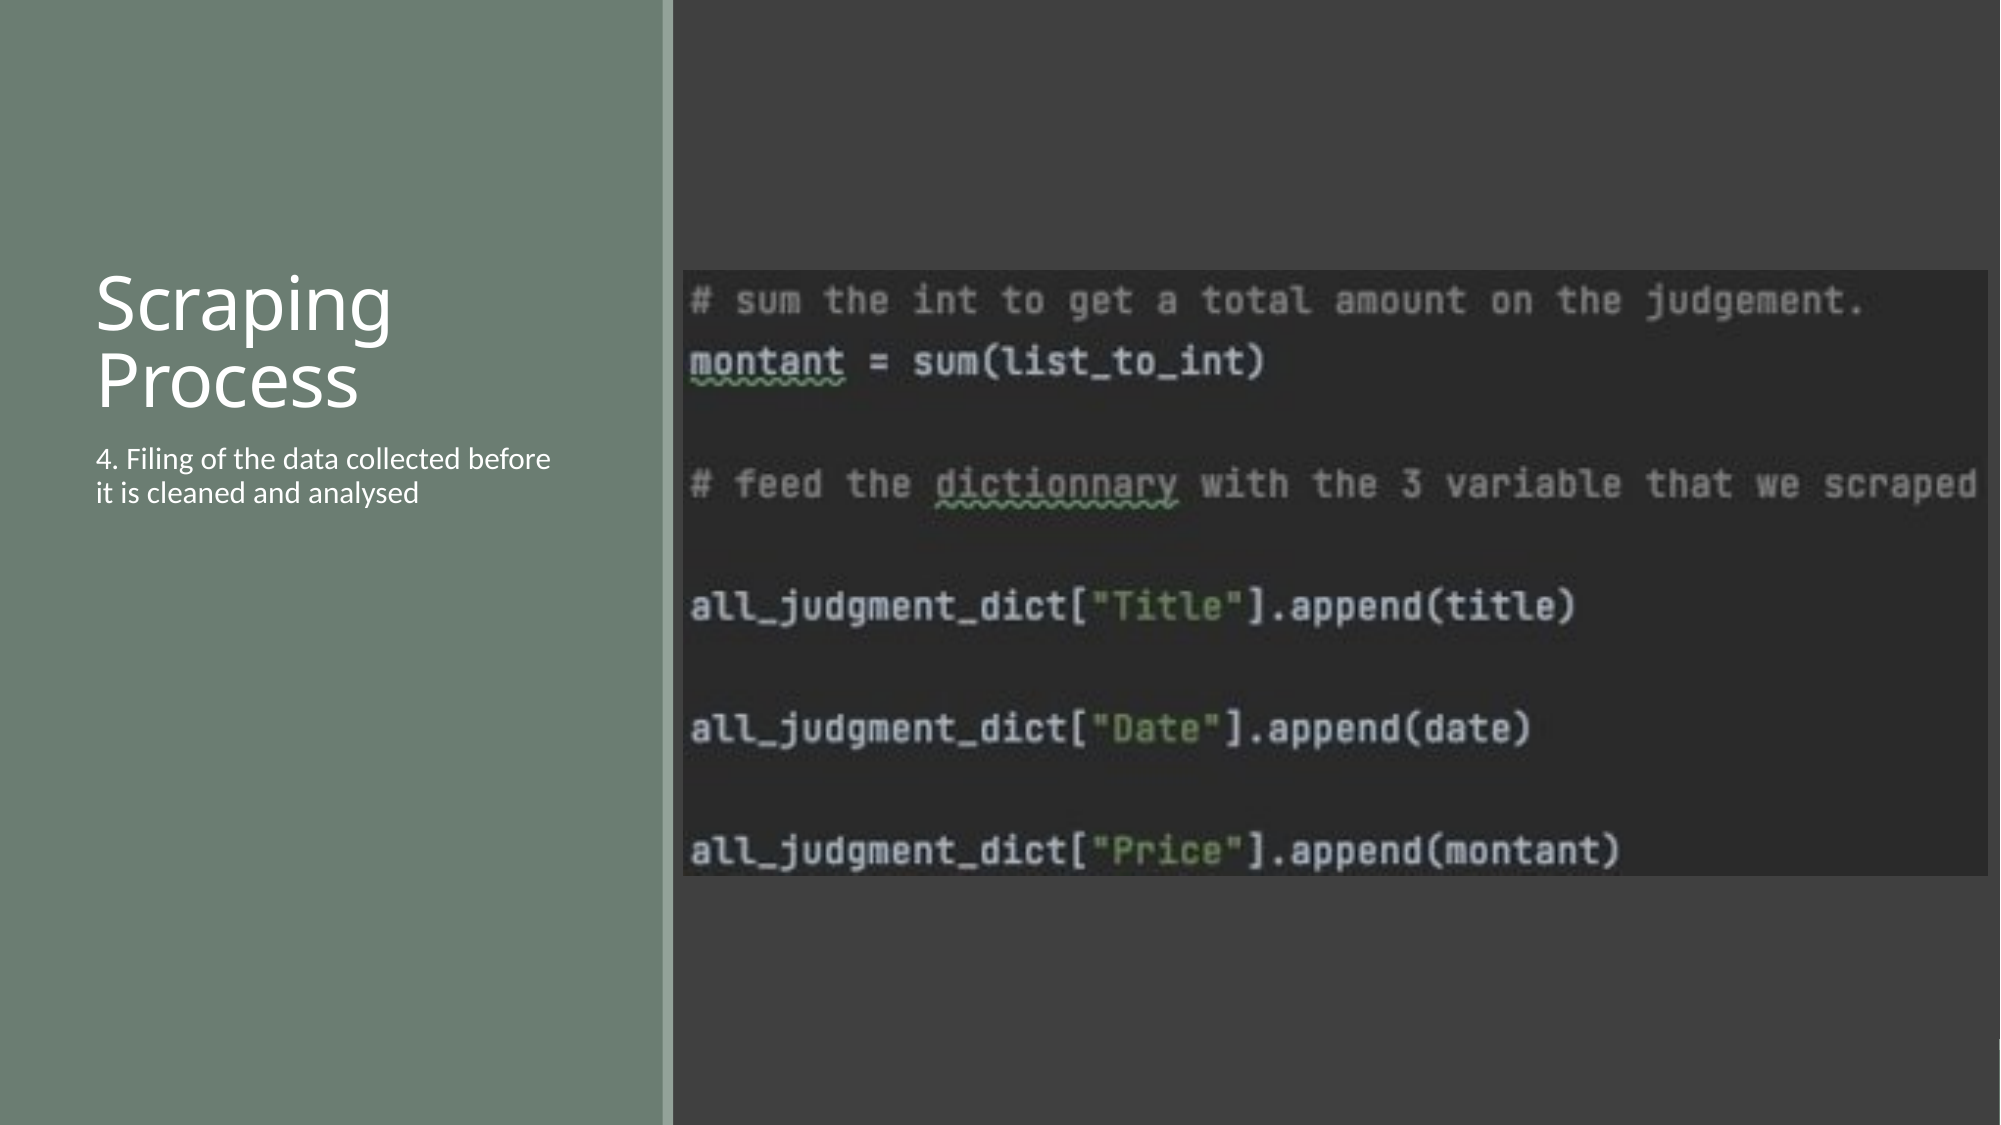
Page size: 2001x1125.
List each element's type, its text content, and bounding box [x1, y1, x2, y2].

text_box [0, 0, 661, 1125]
title Scraping Process [80, 84, 587, 430]
text_box [661, 0, 674, 1125]
picture [683, 269, 1988, 877]
list 4. Filing of the data collected before it is cleaned and analysed [80, 435, 587, 983]
text_box [674, 0, 2000, 1125]
